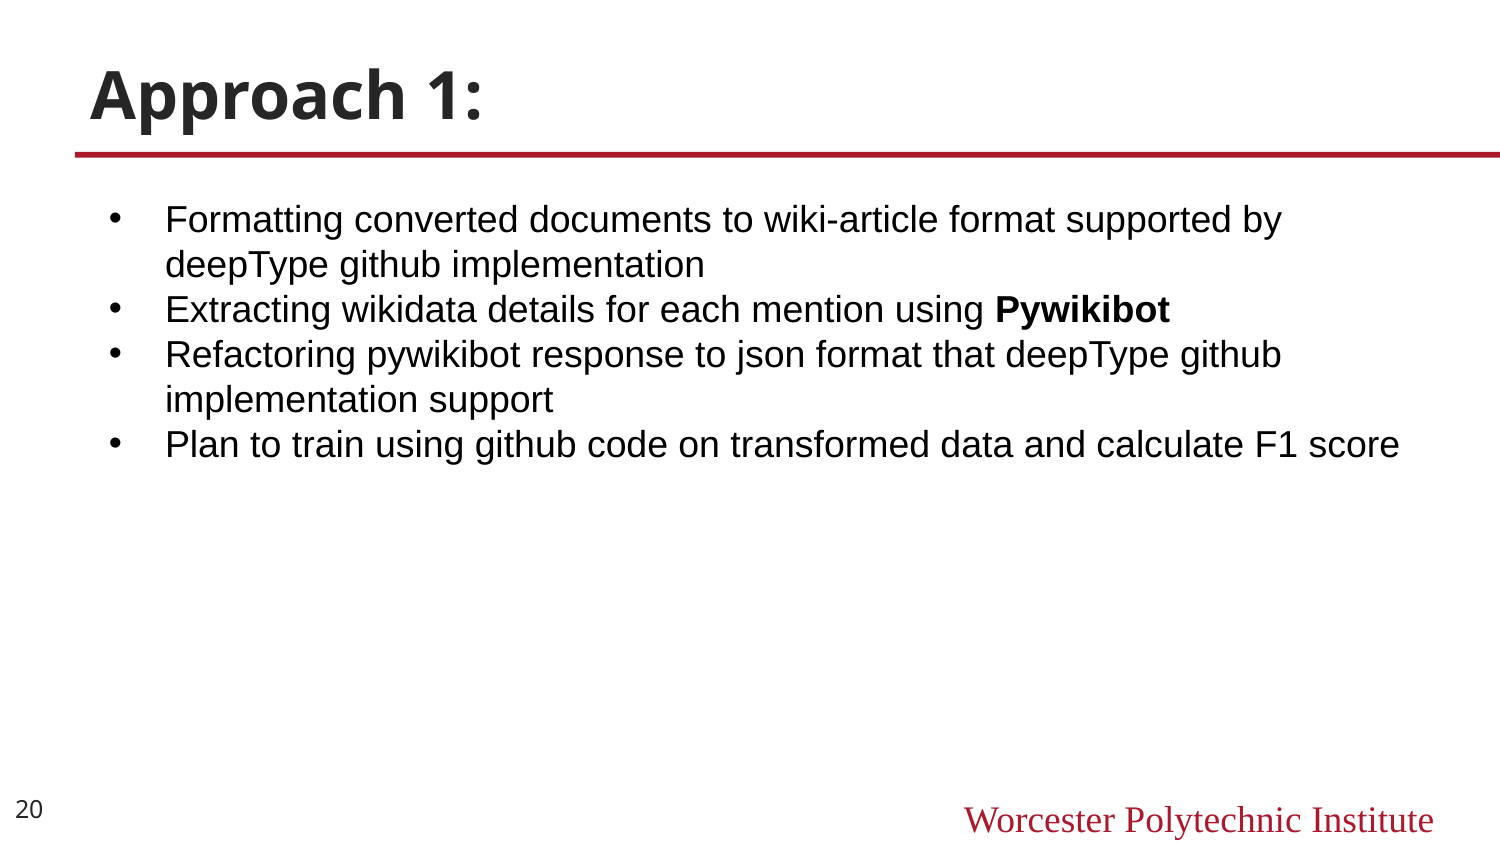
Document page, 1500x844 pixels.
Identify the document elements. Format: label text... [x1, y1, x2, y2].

list Formatting converted documents to wiki-article format supported by deepType github implementation Extracting wikidata details for each mention using Pywikibot Refactoring pywikibot response to json format that deepType github implementation support Plan to train using github code on transformed data and calculate F1 score [75, 187, 1425, 760]
slide_number ‹#› [0, 785, 75, 835]
title Approach 1: [75, 42, 1425, 141]
